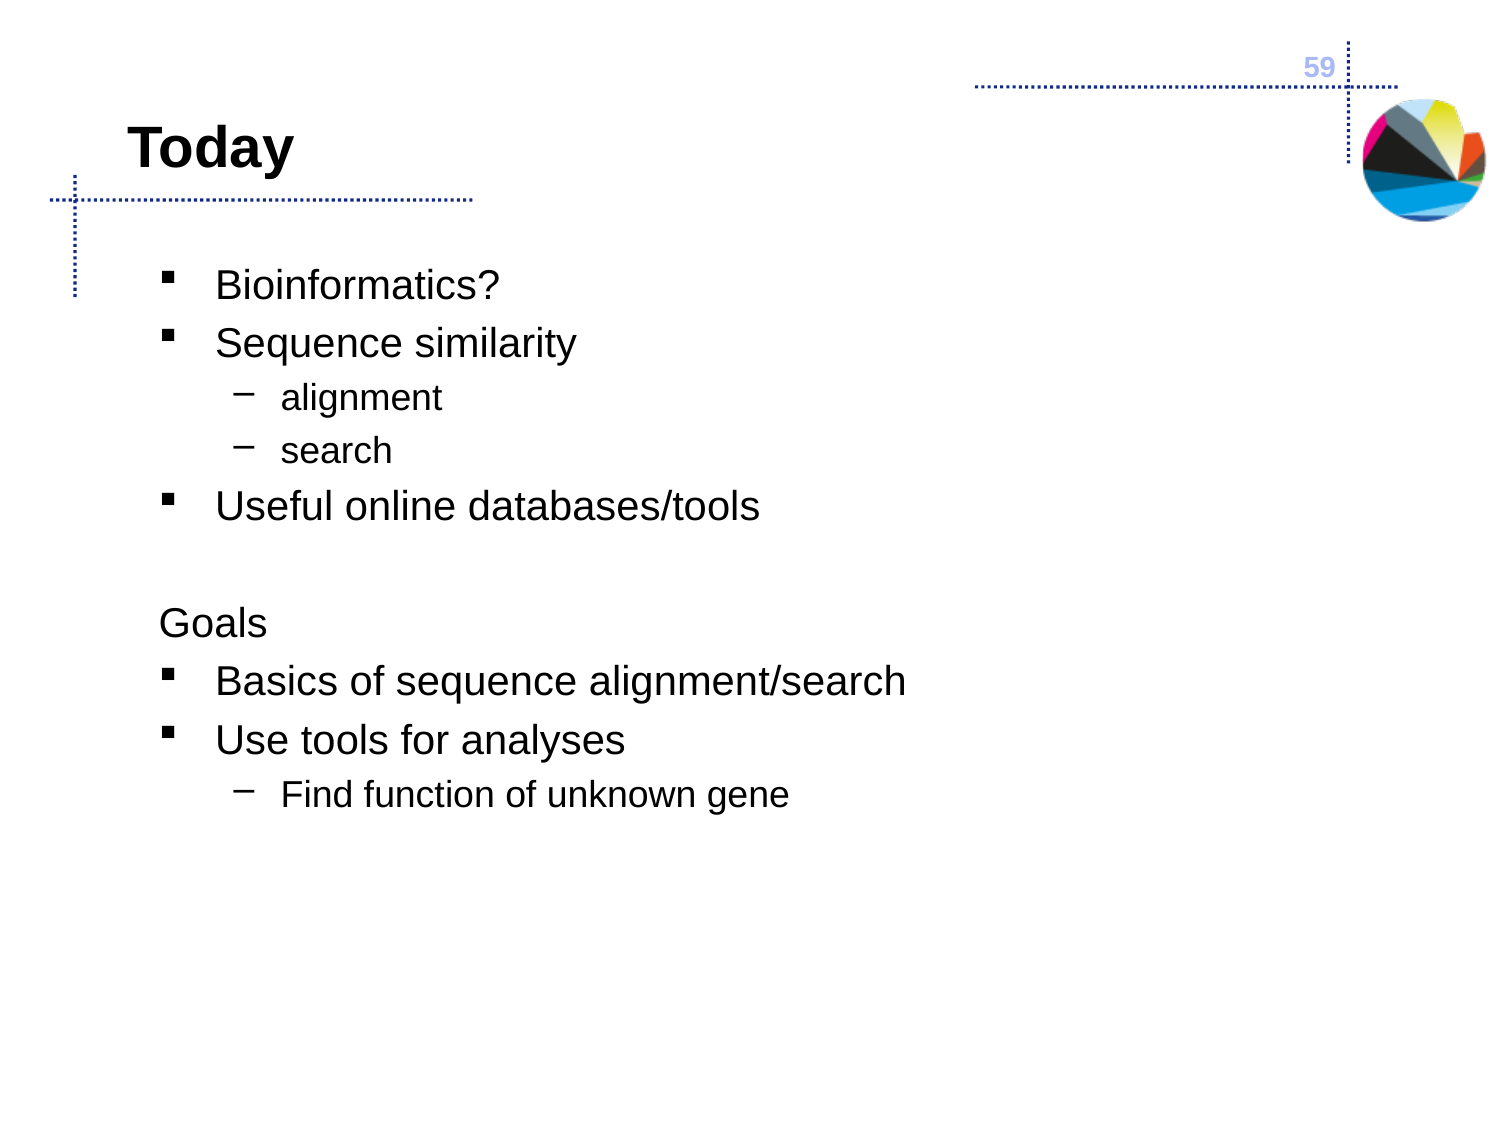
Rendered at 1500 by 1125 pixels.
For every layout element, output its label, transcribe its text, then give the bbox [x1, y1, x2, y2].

slide_number 59 [1038, 40, 1352, 116]
list Bioinformatics? Sequence similarity alignment search Useful online databases/tools Goals Basics of sequence alignment/search Use tools for analyses Find function of unknown gene [143, 249, 1357, 975]
picture [1362, 99, 1488, 225]
title Today [112, 50, 1325, 238]
